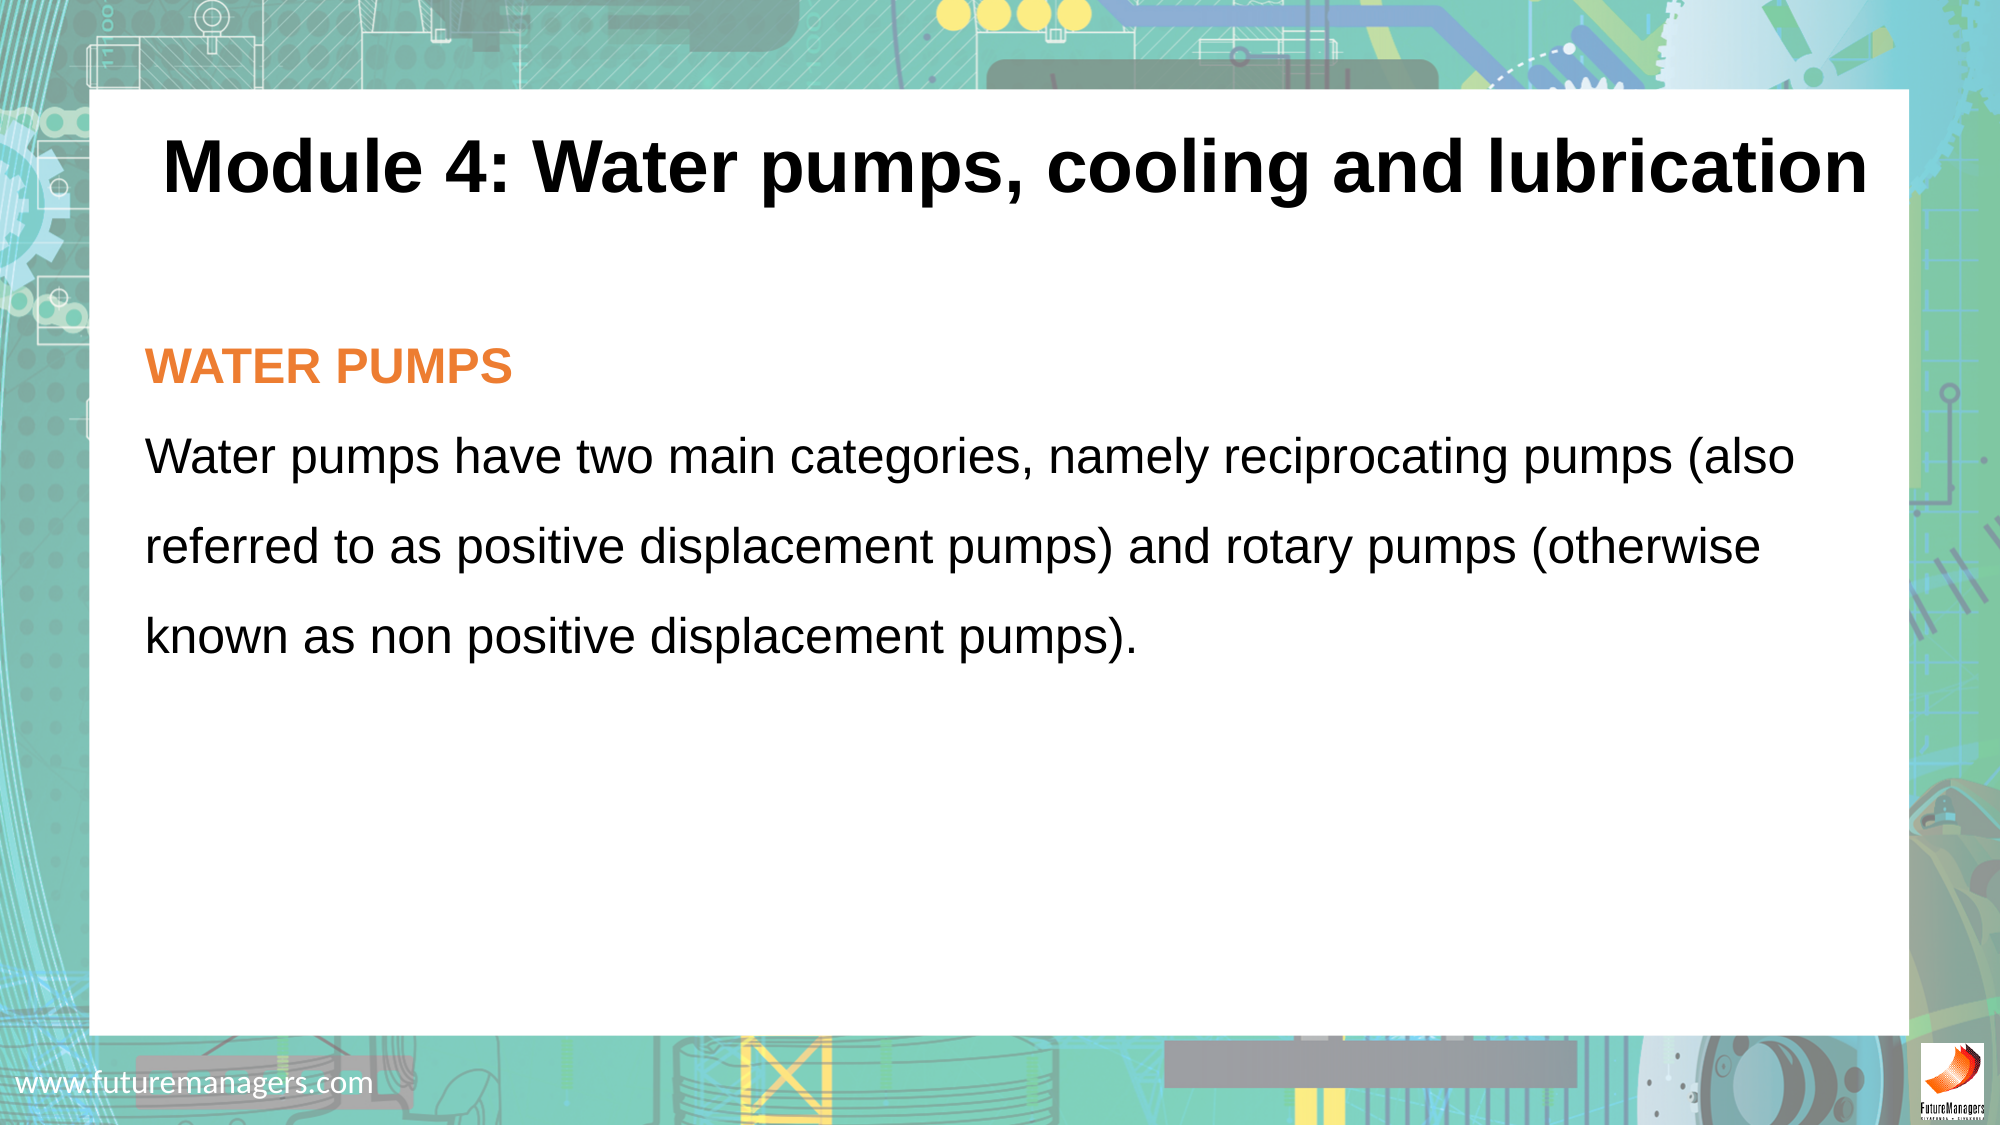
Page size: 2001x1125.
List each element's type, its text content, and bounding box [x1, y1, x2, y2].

picture [1921, 1043, 1984, 1120]
text_box WATER PUMPS Water pumps have two main categories, namely reciprocating pumps (also referred to as positive displacement pumps) and rotary pumps (otherwise known as non positive displacement pumps). [130, 295, 1869, 671]
text_box Module 4: Water pumps, cooling and lubrication [109, 109, 1886, 215]
text_box [88, 88, 1910, 1037]
text_box www.futuremanagers.com [0, 1052, 1447, 1108]
